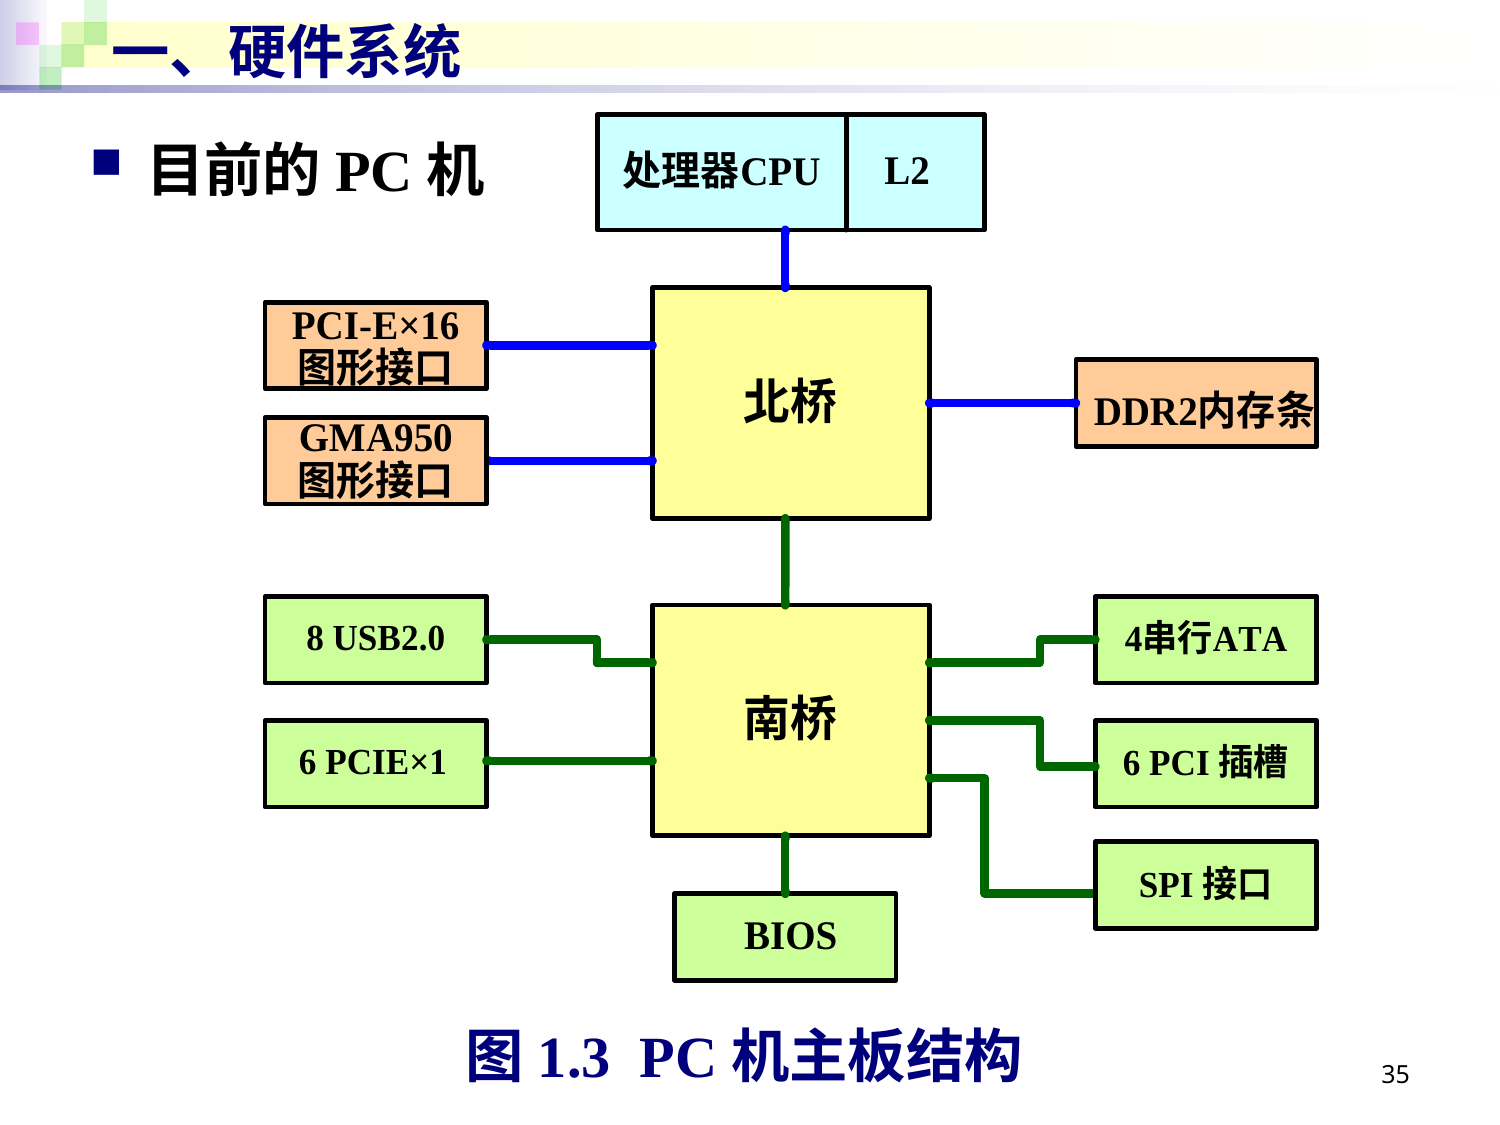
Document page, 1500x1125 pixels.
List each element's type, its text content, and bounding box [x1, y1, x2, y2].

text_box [229, 106, 1341, 988]
slide_number 35 [1074, 1024, 1426, 1101]
title 一、硬件系统 [96, 6, 1448, 94]
text_box 图1.3 PC机主板结构 [301, 1011, 1187, 1097]
list 目前的PC机 [74, 125, 1448, 1024]
